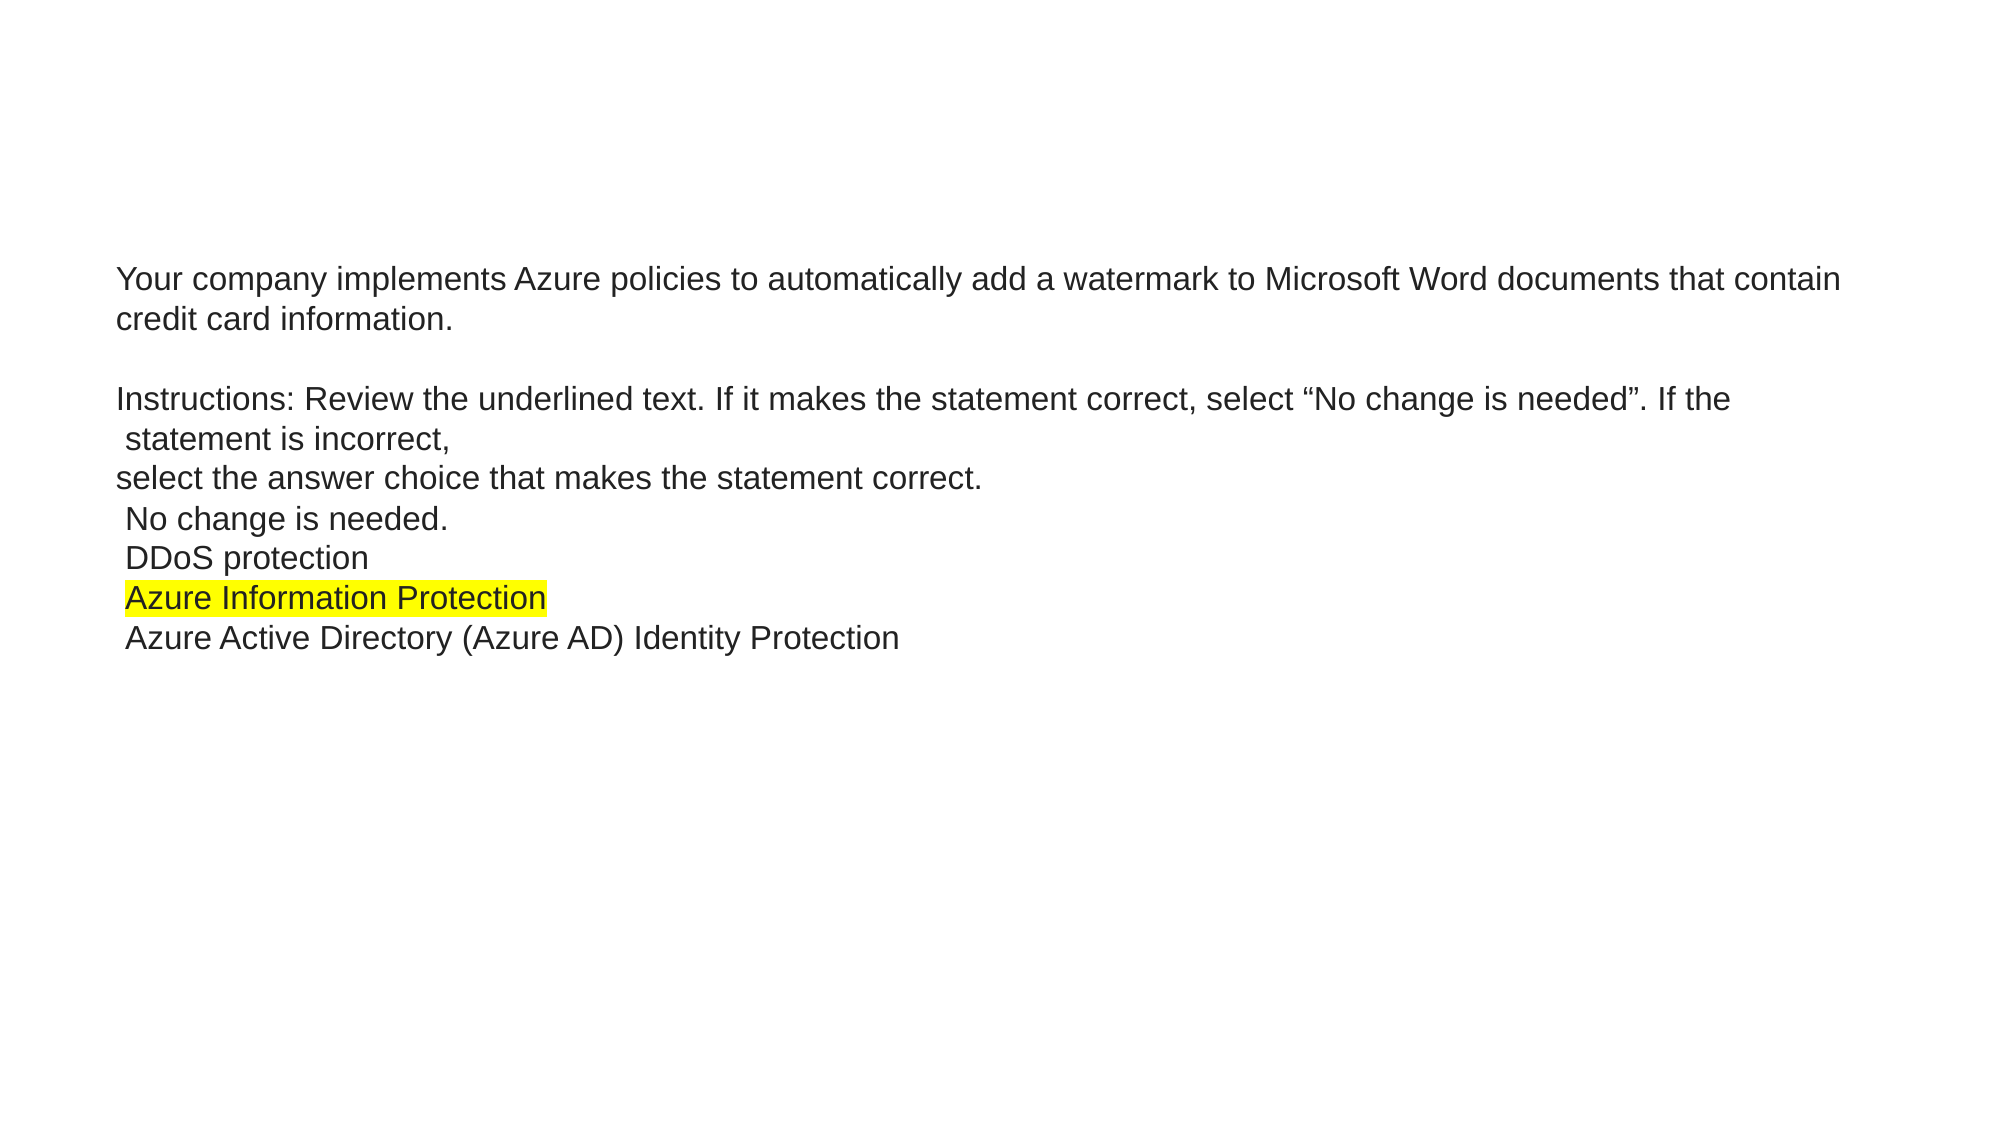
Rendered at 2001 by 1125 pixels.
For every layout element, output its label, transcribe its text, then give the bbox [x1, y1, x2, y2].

text_box Your company implements Azure policies to automatically add a watermark to Microsoft Word documents that contain credit card information. Instructions: Review the underlined text. If it makes the statement correct, select “No change is needed”. If the statement is incorrect, select the answer choice that makes the statement correct. No change is needed. DDoS protection Azure Information Protection Azure Active Directory (Azure AD) Identity Protection [115, 236, 1854, 657]
